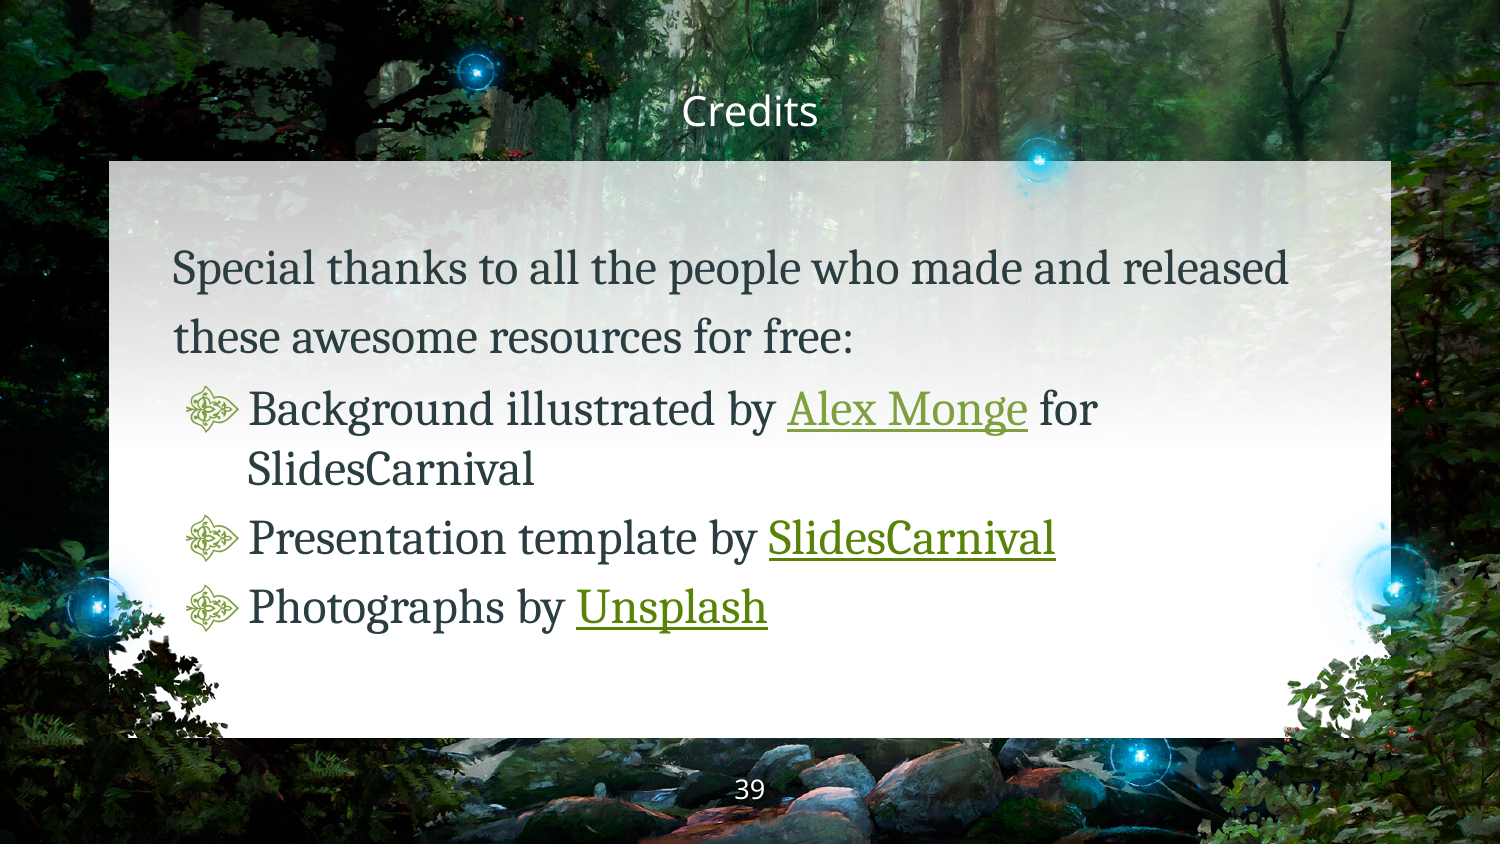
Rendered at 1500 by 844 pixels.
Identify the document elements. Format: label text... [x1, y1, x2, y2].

picture [1134, 750, 1146, 762]
slide_number 39 [705, 737, 795, 844]
picture [0, 0, 1500, 844]
title Credits [121, 0, 1379, 136]
list Special thanks to all the people who made and released these awesome resources for free: Background illustrated by Alex Monge for SlidesCarnival Presentation template by SlidesCarnival Photographs by Unsplash [173, 225, 1327, 674]
